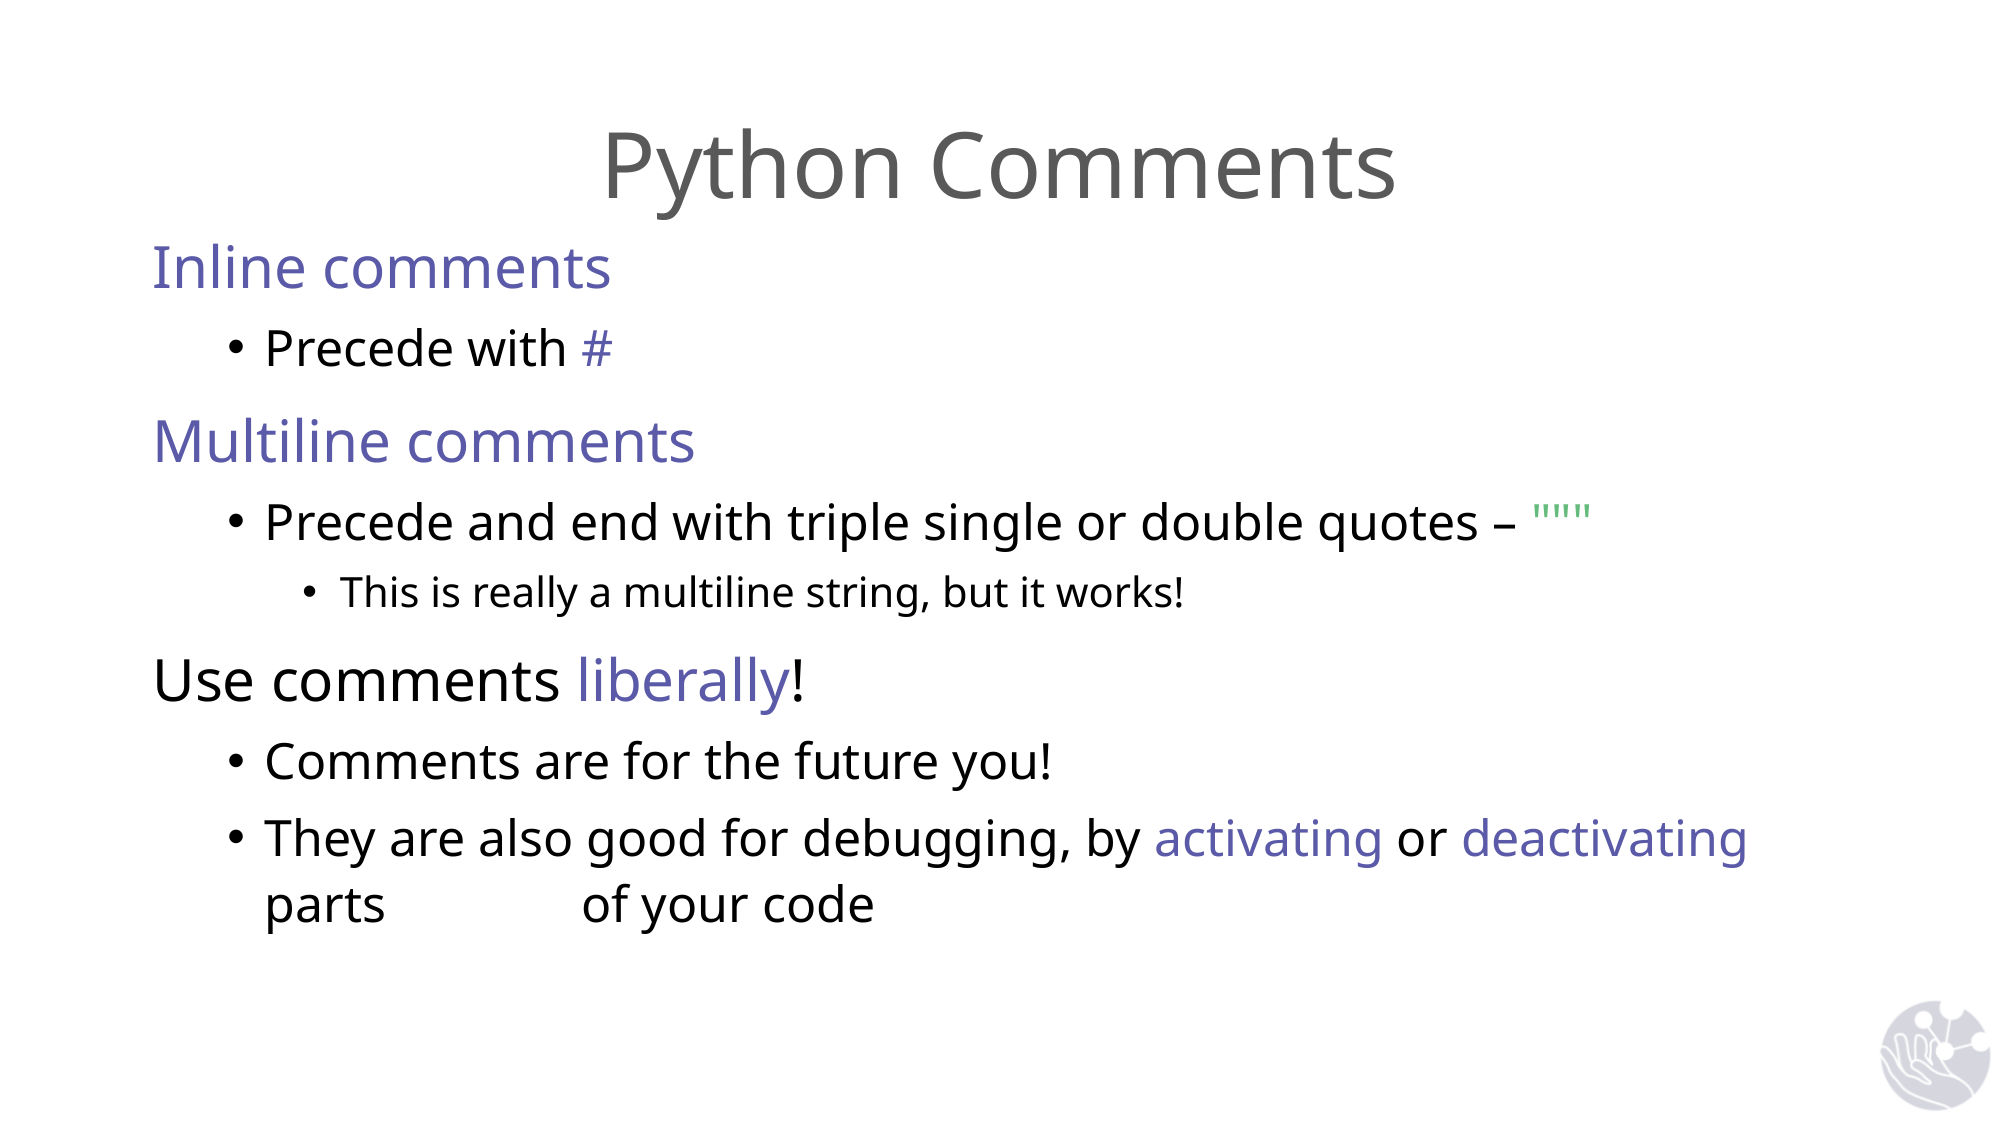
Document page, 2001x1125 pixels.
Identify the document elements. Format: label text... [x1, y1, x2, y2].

list Inline comments Precede with # Multiline comments Precede and end with triple single or double quotes – """ This is really a multiline string, but it works! Use comments liberally! Comments are for the future you! They are also good for debugging, by activating or deactivating parts of your code [137, 215, 1863, 1066]
title Python Comments [137, 59, 1863, 215]
picture [1866, 989, 1998, 1123]
